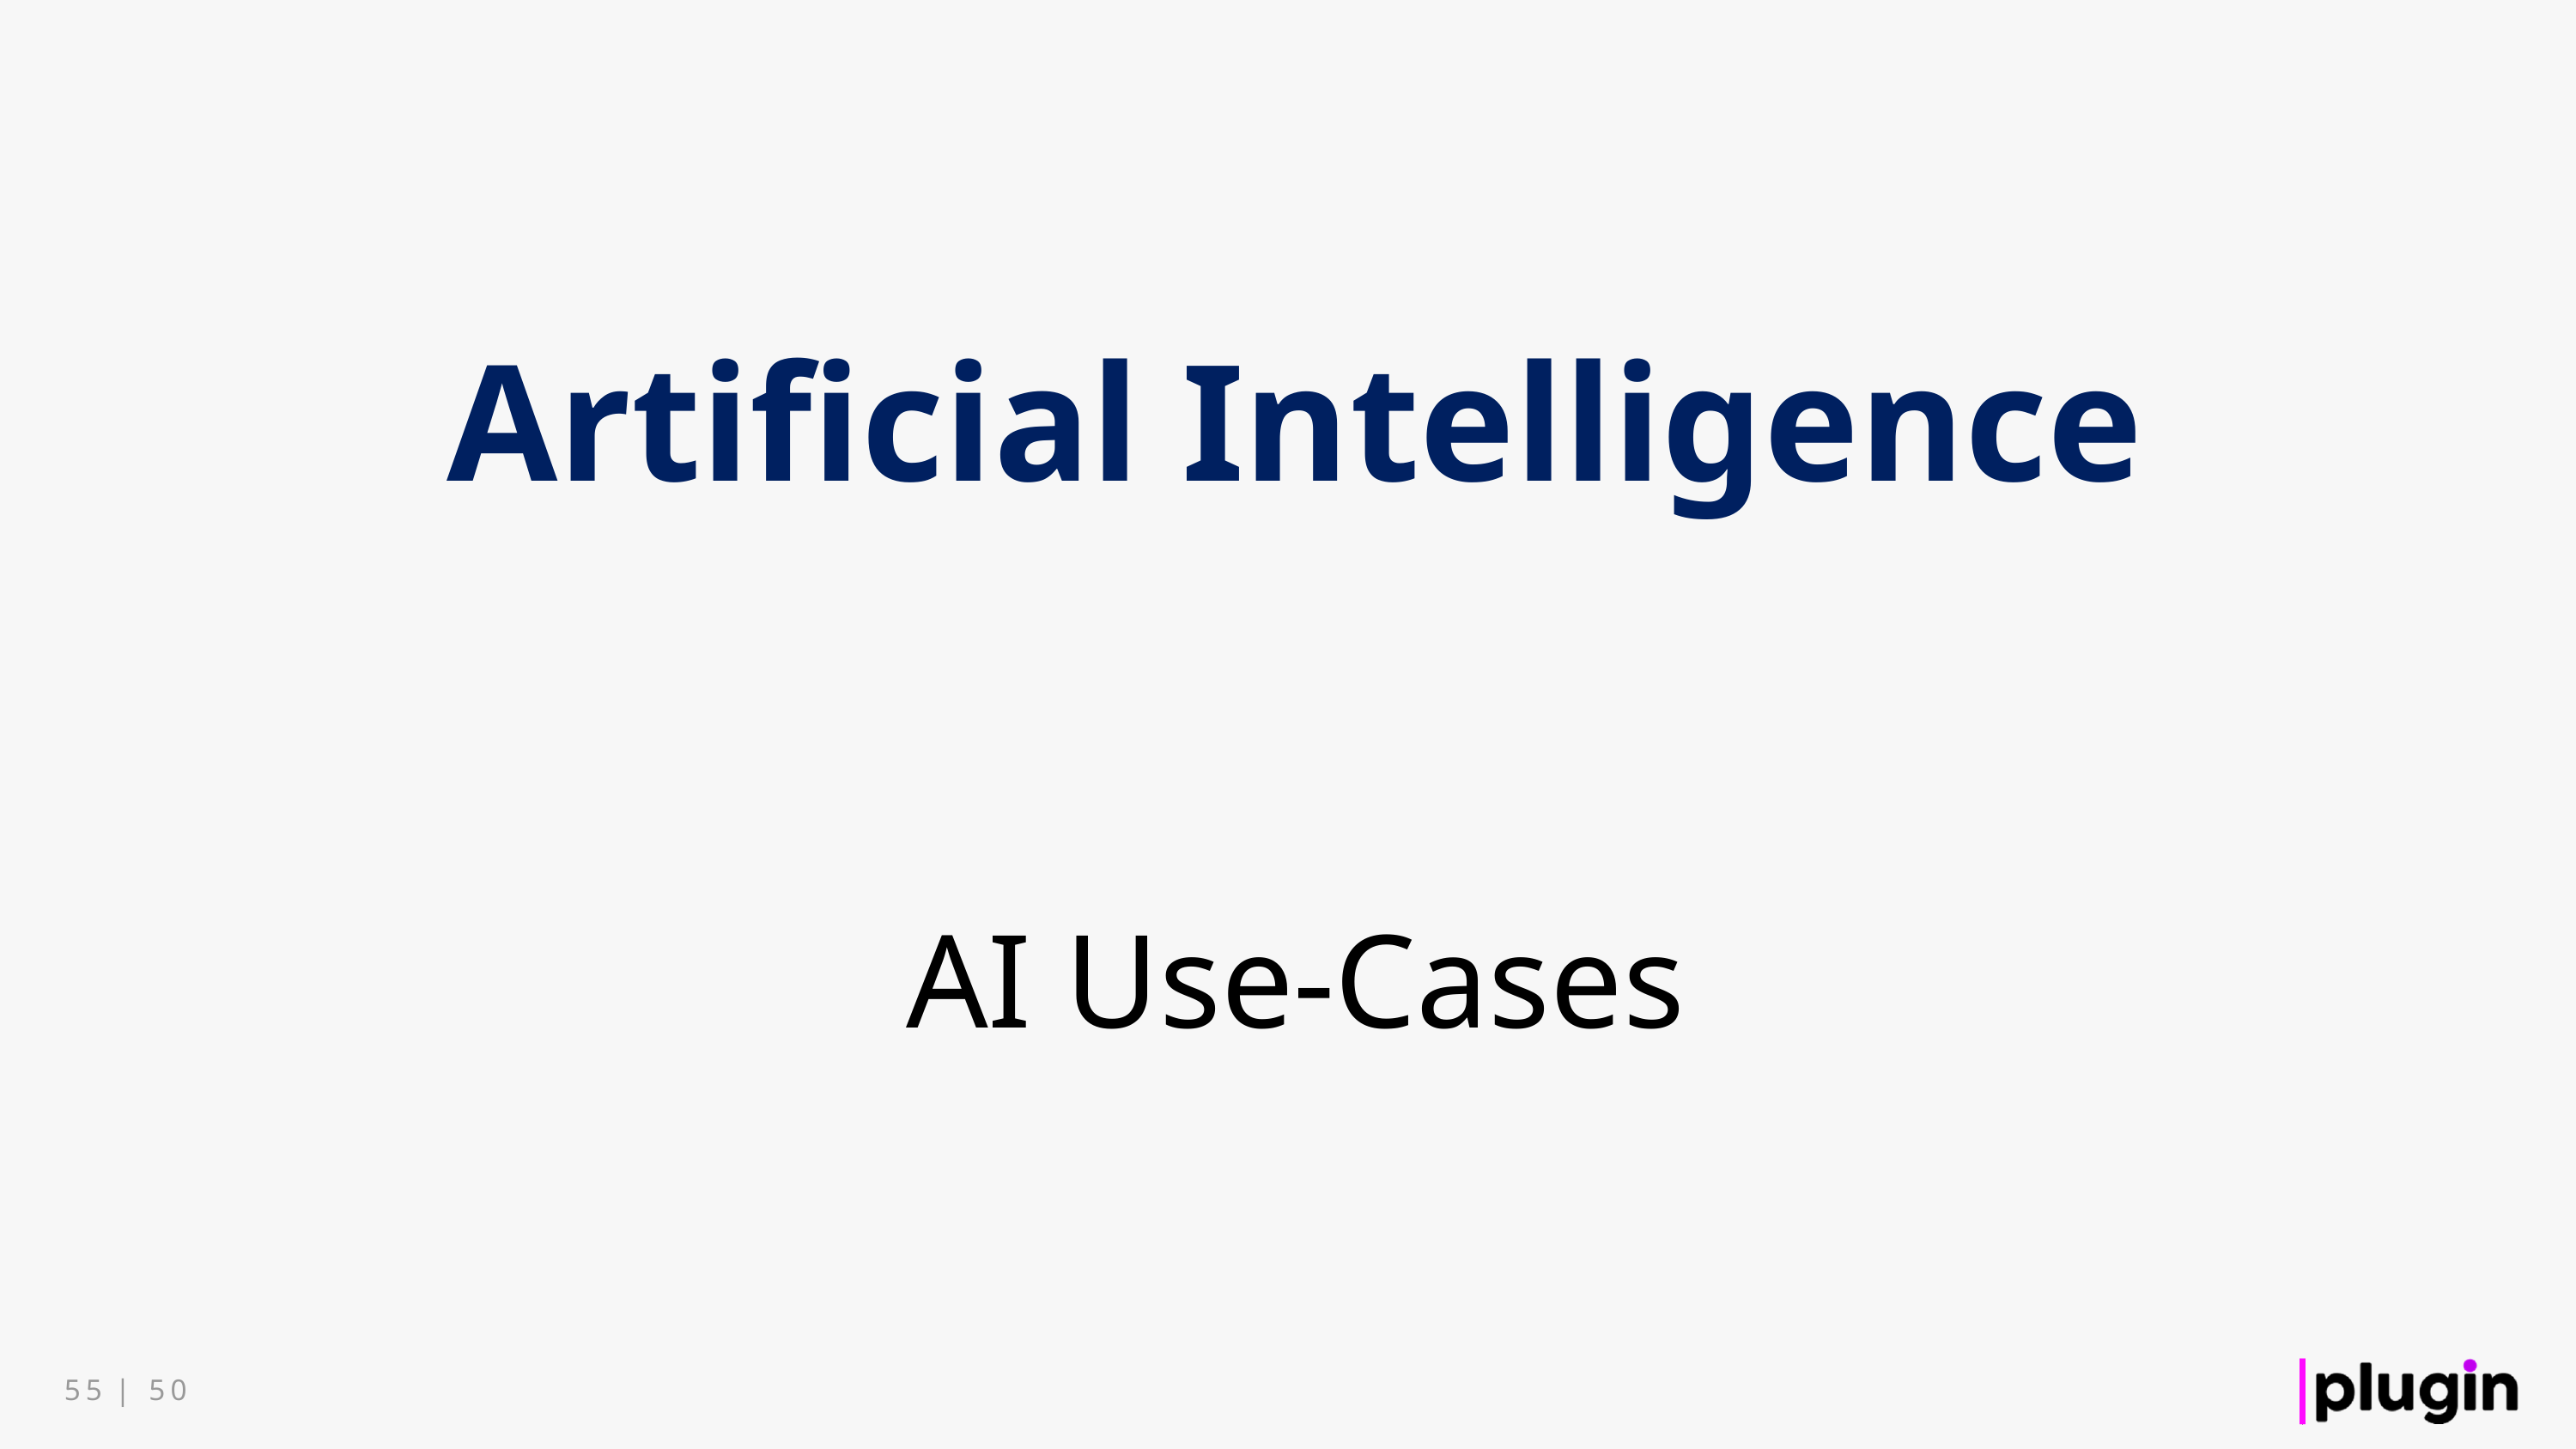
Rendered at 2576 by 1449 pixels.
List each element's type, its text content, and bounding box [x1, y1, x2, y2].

picture [2283, 1346, 2561, 1437]
text_box Artificial Intelligence AI Use-Cases [405, 313, 2186, 1061]
